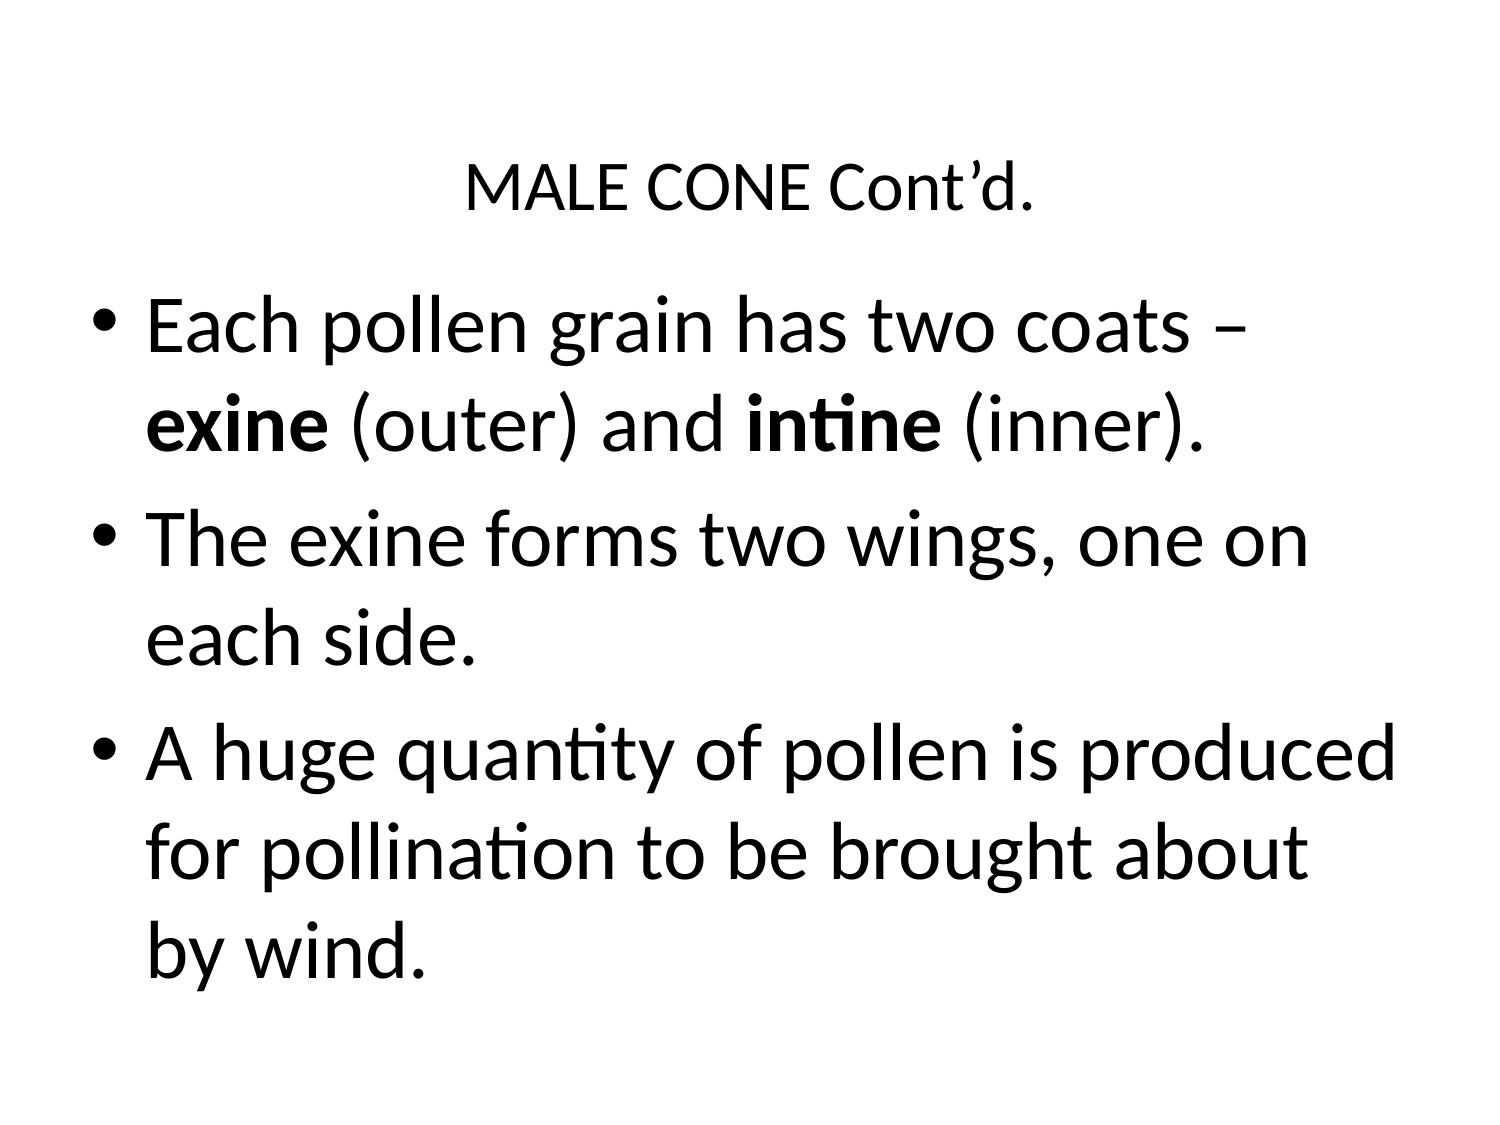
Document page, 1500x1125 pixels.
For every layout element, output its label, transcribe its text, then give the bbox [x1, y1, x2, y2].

list Each pollen grain has two coats – exine (outer) and intine (inner). The exine forms two wings, one on each side. A huge quantity of pollen is produced for pollination to be brought about by wind. [75, 262, 1425, 1005]
title MALE CONE Cont’d. [75, 45, 1425, 233]
